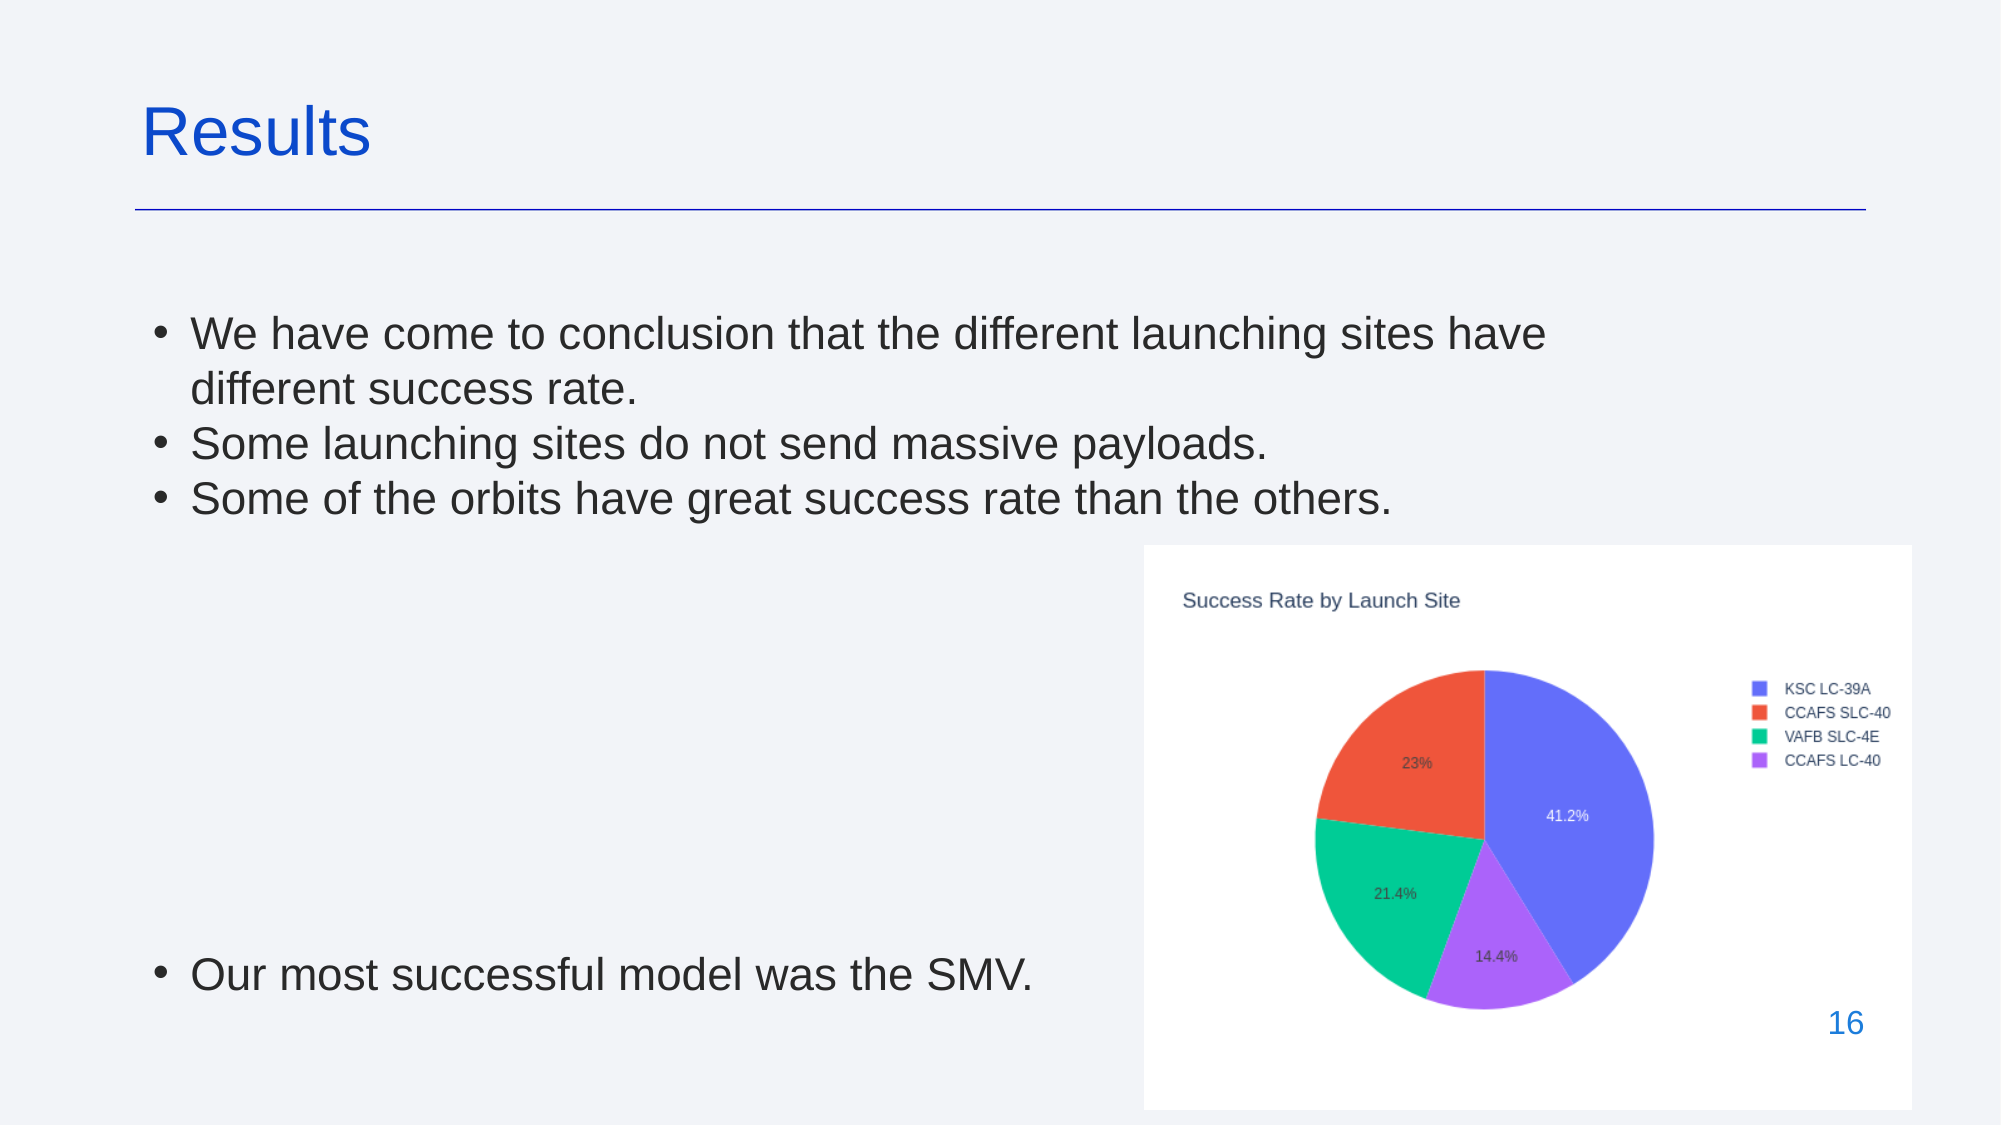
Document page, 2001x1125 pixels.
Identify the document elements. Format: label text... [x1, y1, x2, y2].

picture [0, 0, 2001, 1125]
text_box We have come to conclusion that the different launching sites have different success rate. Some launching sites do not send massive payloads. Some of the orbits have great success rate than the others. Our most successful model was the SMV. [137, 296, 1710, 715]
text_box Results [126, 88, 1852, 179]
